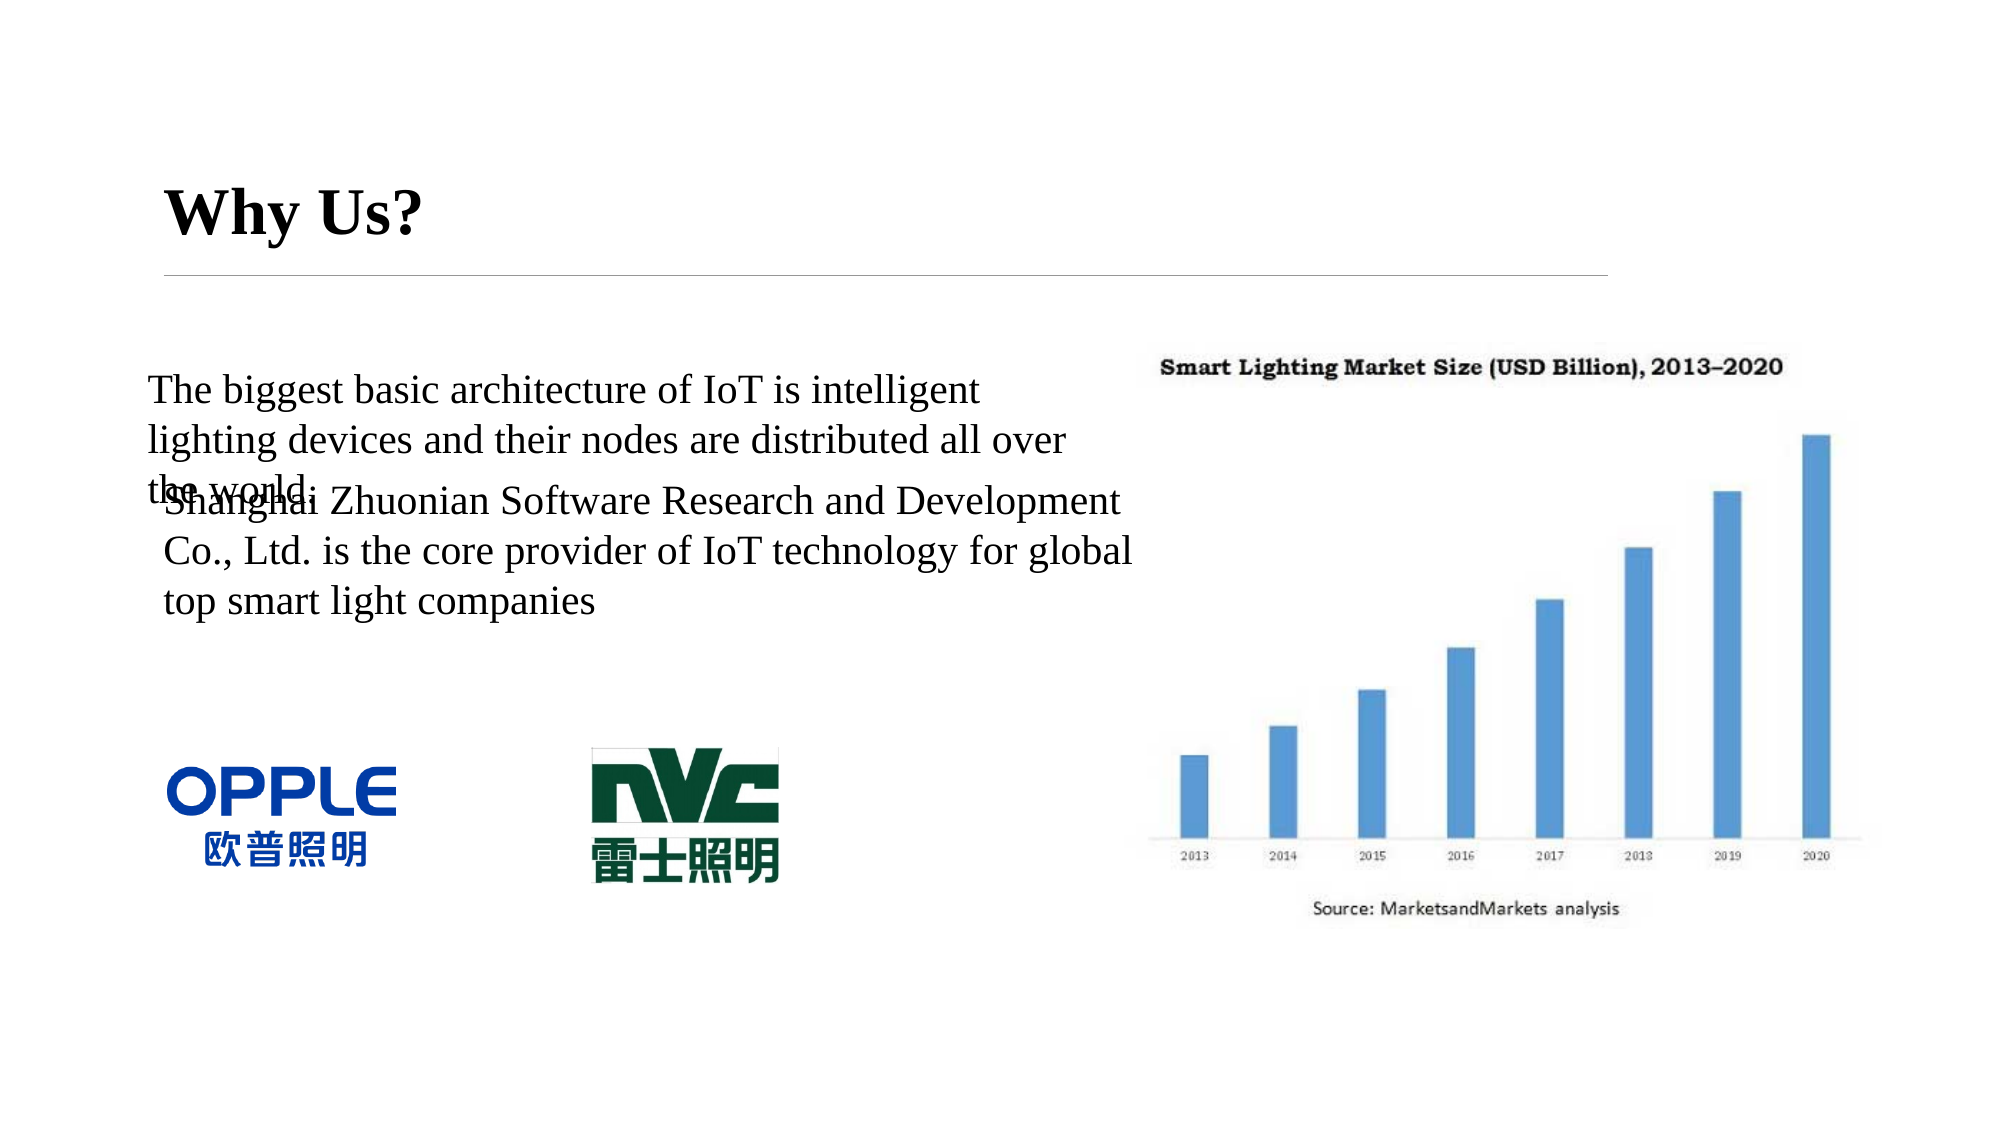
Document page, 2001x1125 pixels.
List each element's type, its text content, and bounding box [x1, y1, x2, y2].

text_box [163, 189, 1609, 439]
text_box The biggest basic architecture of IoT is intelligent lighting devices and their nodes are distributed all over the world. [132, 354, 1091, 520]
picture [163, 747, 400, 885]
picture [1091, 342, 1911, 929]
picture [590, 747, 779, 885]
text_box Shanghai Zhuonian Software Research and Development Co., Ltd. is the core provider of IoT technology for global top smart light companies [148, 465, 1091, 630]
